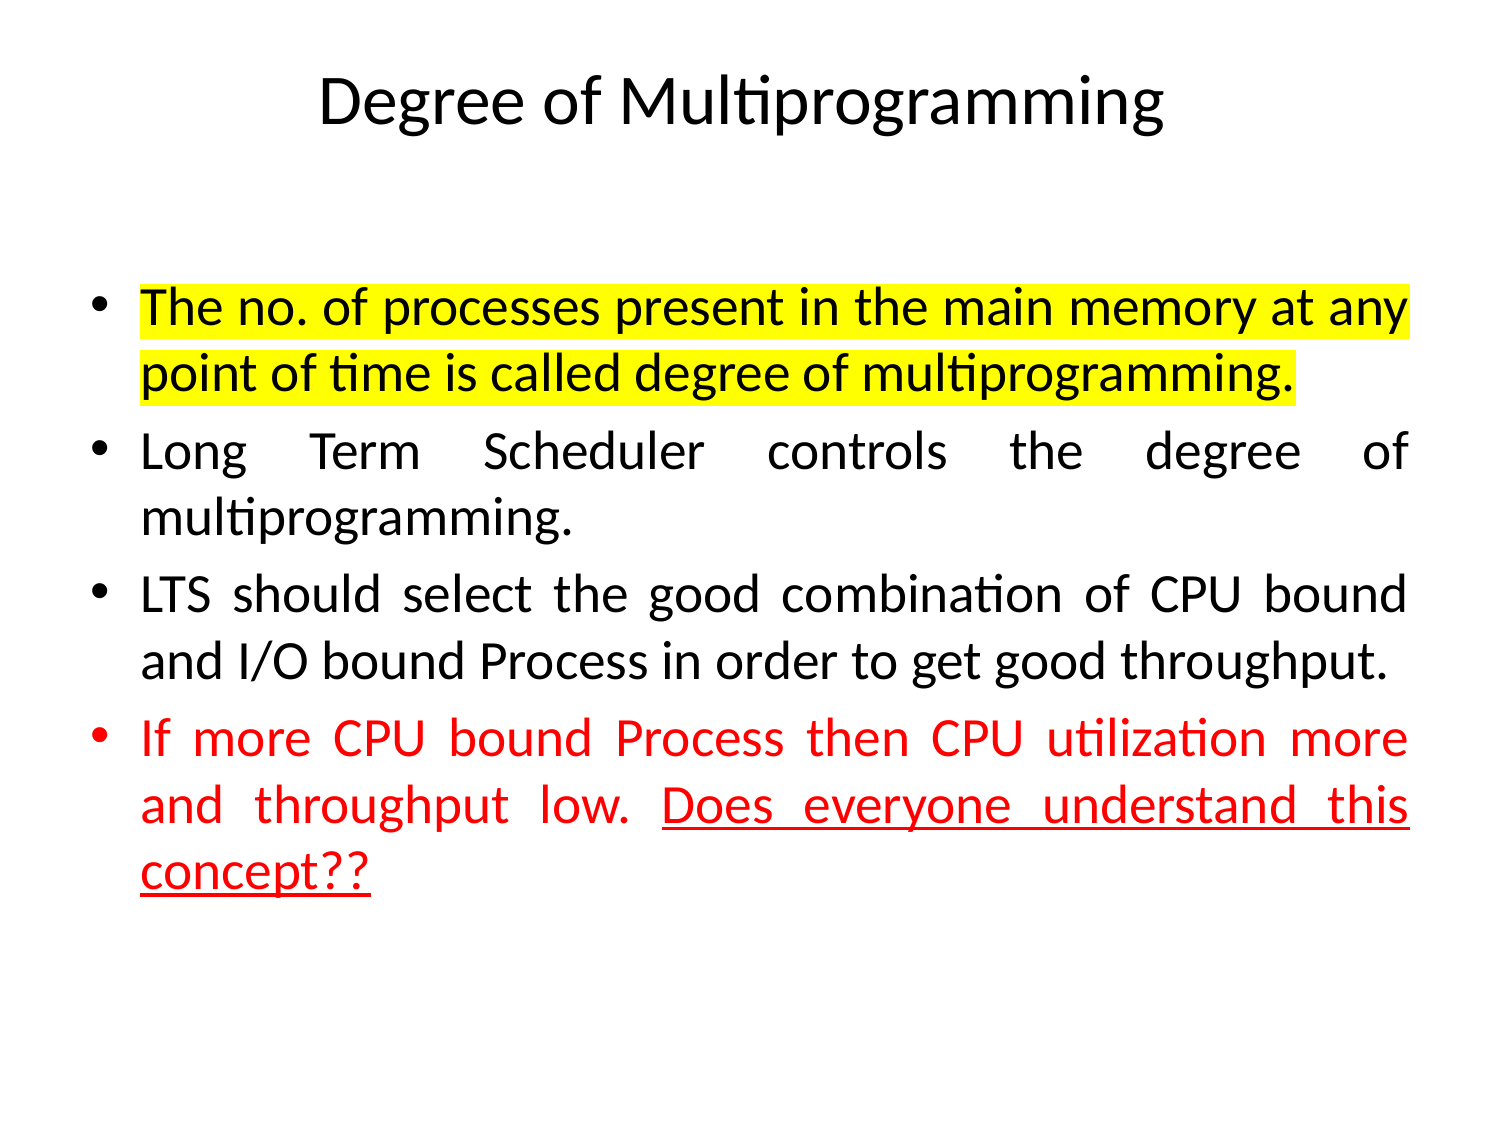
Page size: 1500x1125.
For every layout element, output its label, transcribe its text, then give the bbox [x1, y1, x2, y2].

title Degree of Multiprogramming [75, 45, 1425, 233]
list The no. of processes present in the main memory at any point of time is called degree of multiprogramming. Long Term Scheduler controls the degree of multiprogramming. LTS should select the good combination of CPU bound and I/O bound Process in order to get good throughput. If more CPU bound Process then CPU utilization more and throughput low. Does everyone understand this concept?? [75, 262, 1425, 1005]
